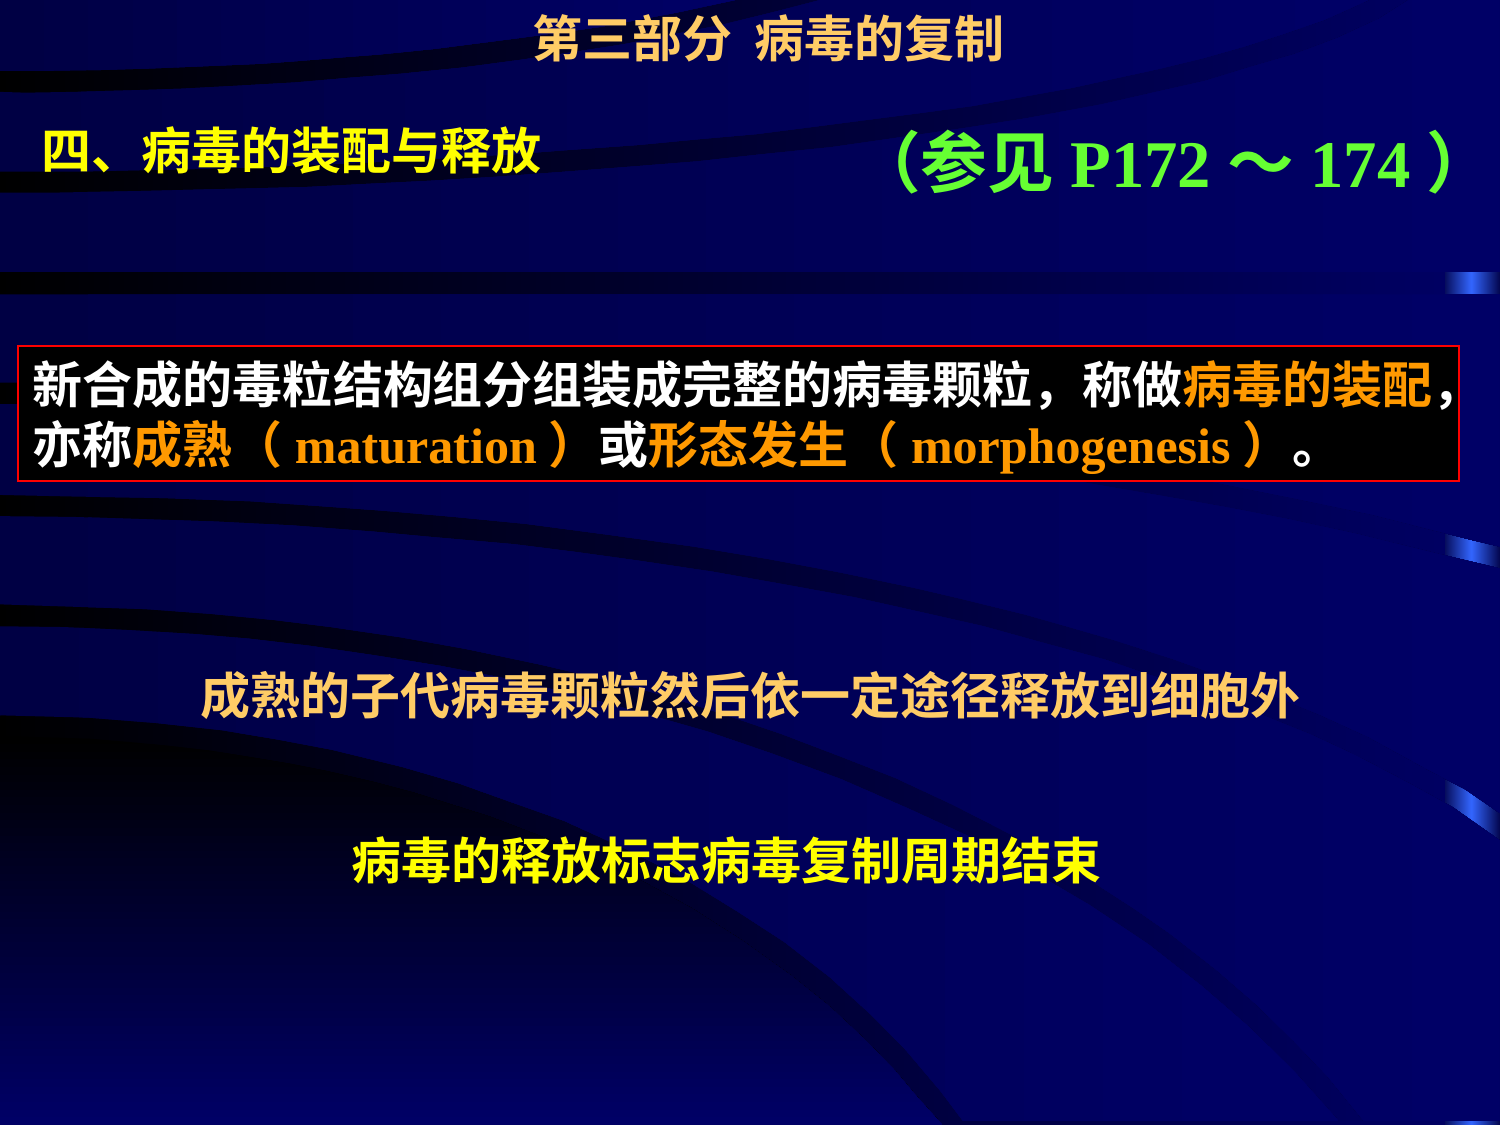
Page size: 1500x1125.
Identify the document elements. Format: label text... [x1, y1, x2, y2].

text_box （参见P172～174） [839, 113, 1500, 209]
text_box 病毒的释放标志病毒复制周期结束 [336, 822, 1164, 898]
text_box 第三部分 病毒的复制 [517, 0, 1020, 75]
text_box 成熟的子代病毒颗粒然后依一定途径释放到细胞外 [186, 656, 1316, 732]
text_box 新合成的毒粒结构组分组装成完整的病毒颗粒，称做病毒的装配，亦称成熟（maturation）或形态发生（morphogenesis）。 [18, 346, 1459, 481]
text_box 四、病毒的装配与释放 [26, 112, 557, 188]
